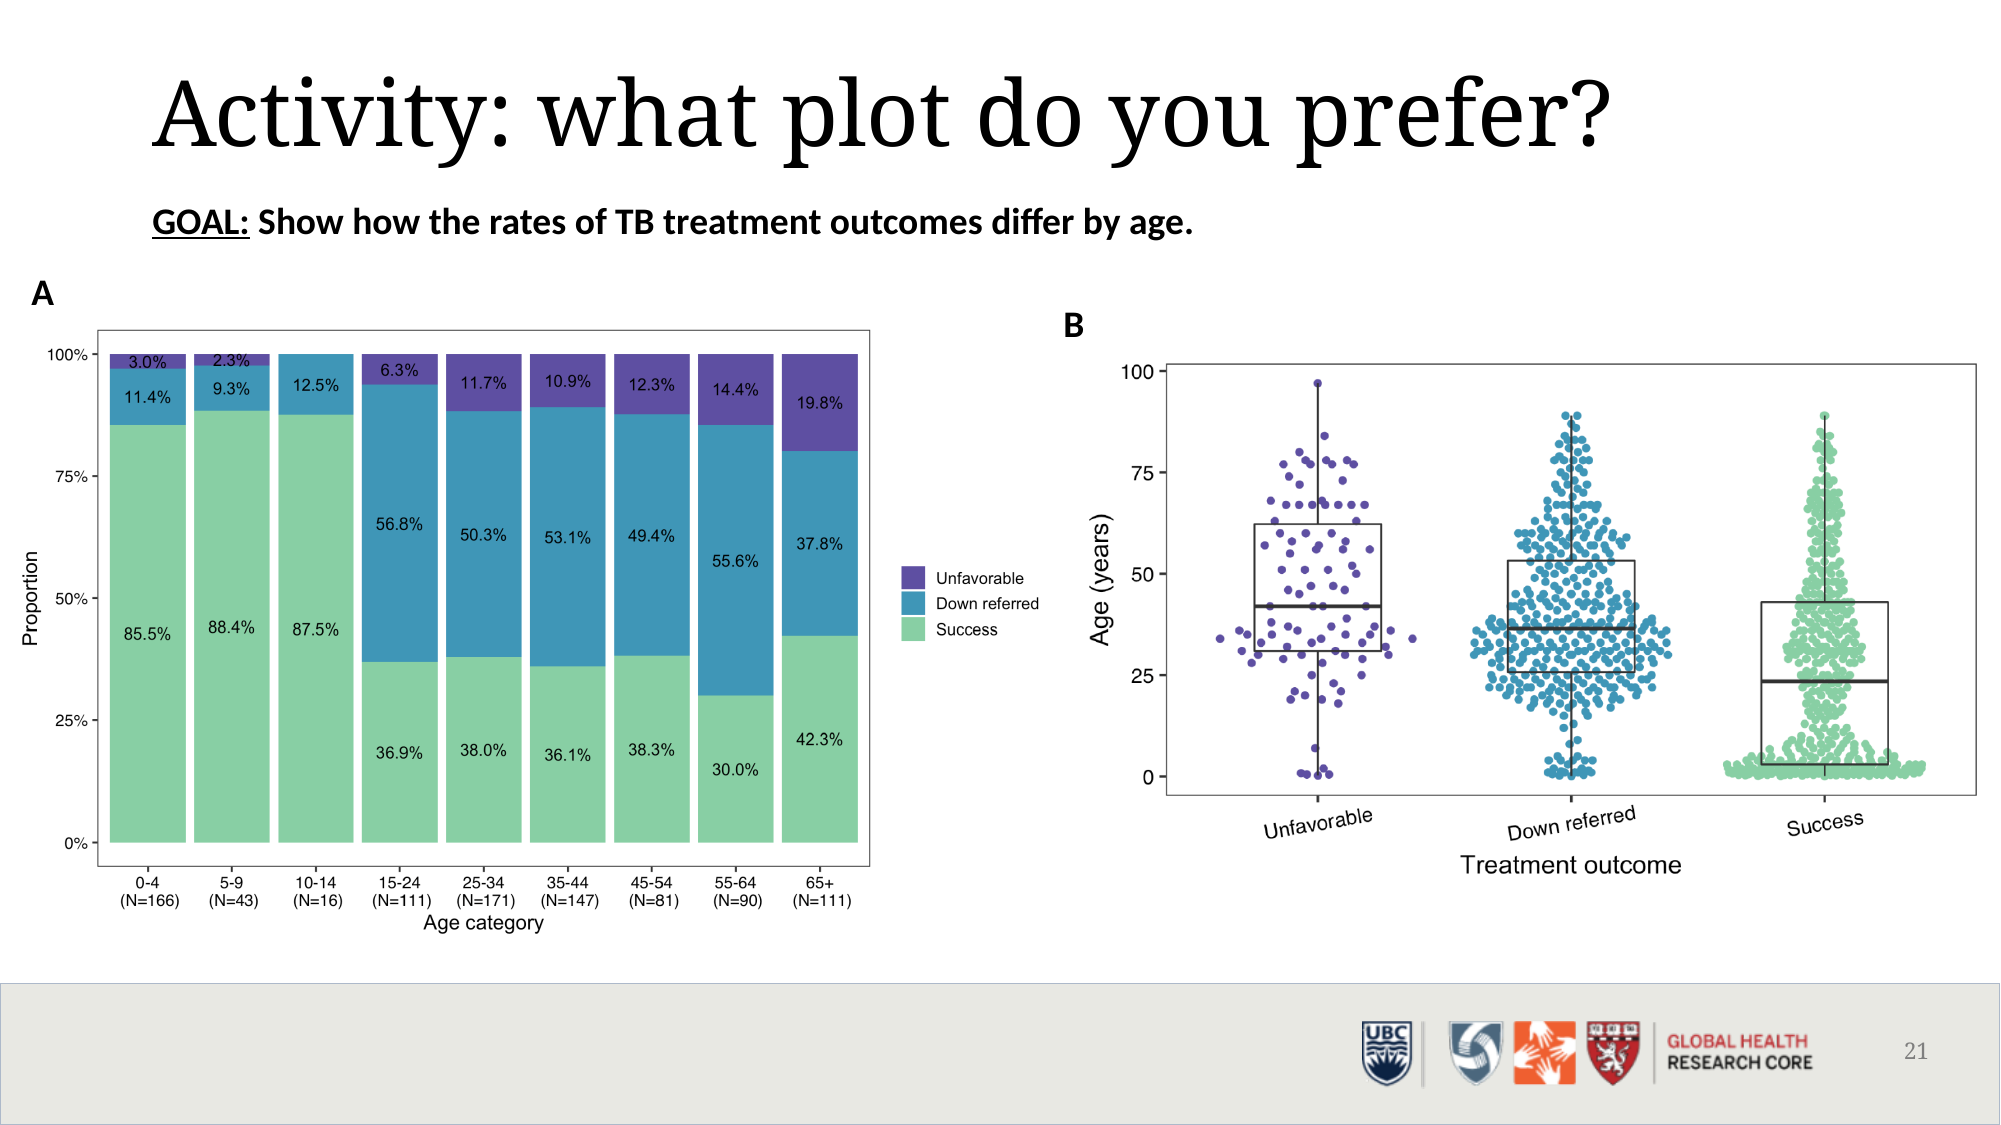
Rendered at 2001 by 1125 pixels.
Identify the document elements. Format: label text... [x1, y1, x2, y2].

text_box B [1048, 292, 1170, 353]
text_box Activity: what plot do you prefer? [137, 59, 1863, 195]
text_box GOAL: Show how the rates of TB treatment outcomes differ by age. [137, 189, 1533, 250]
text_box A [16, 260, 138, 320]
picture [1362, 1021, 1859, 1114]
picture [16, 320, 1049, 940]
picture [1082, 353, 1983, 885]
